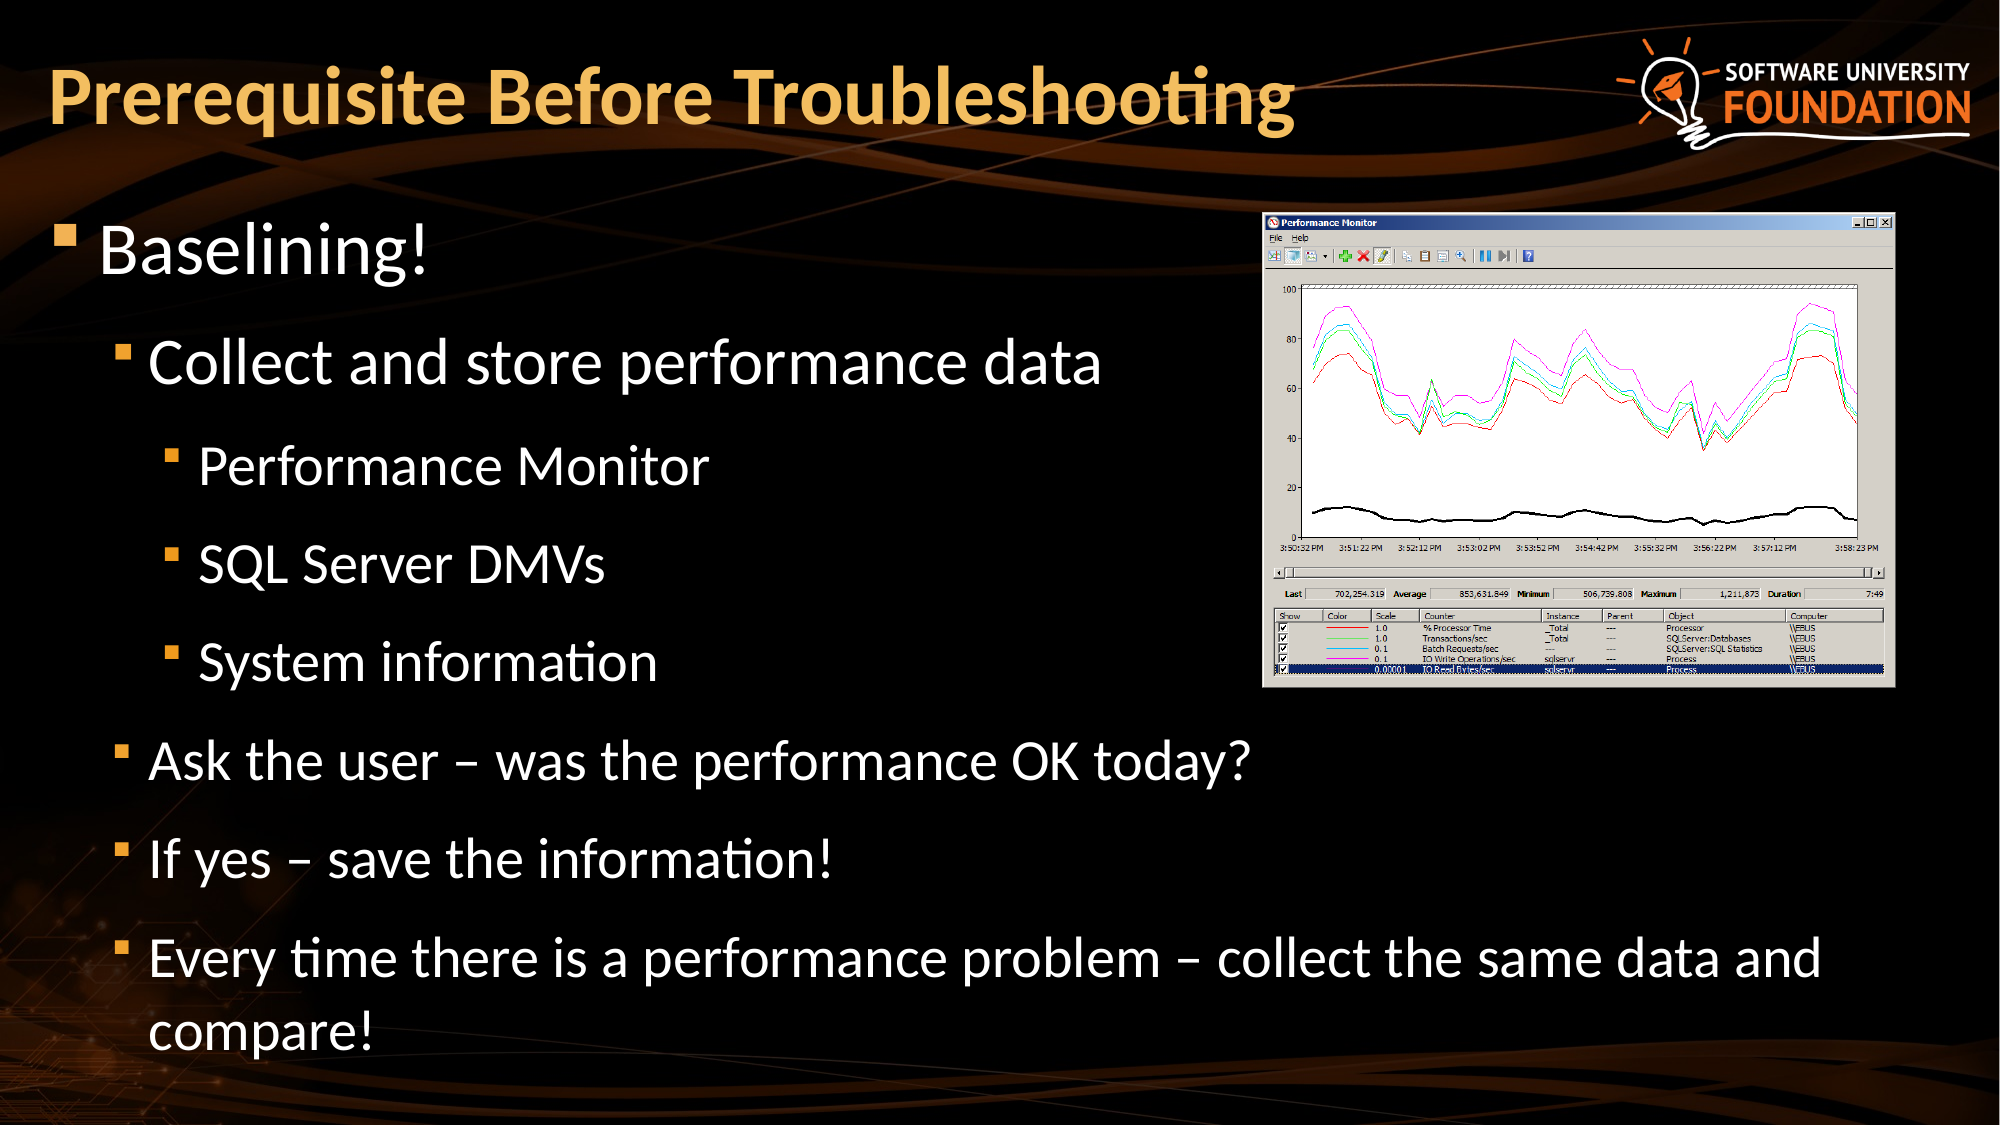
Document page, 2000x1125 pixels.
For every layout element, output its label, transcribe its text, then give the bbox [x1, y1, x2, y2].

title Prerequisite Before Troubleshooting [30, 6, 1602, 189]
picture [0, 0, 2000, 1125]
list Baselining! Collect and store performance data Performance Monitor SQL Server DMVs System information Ask the user – was the performance OK today? If yes – save the information! Every time there is a performance problem – collect the same data and compare! [31, 188, 1968, 1103]
